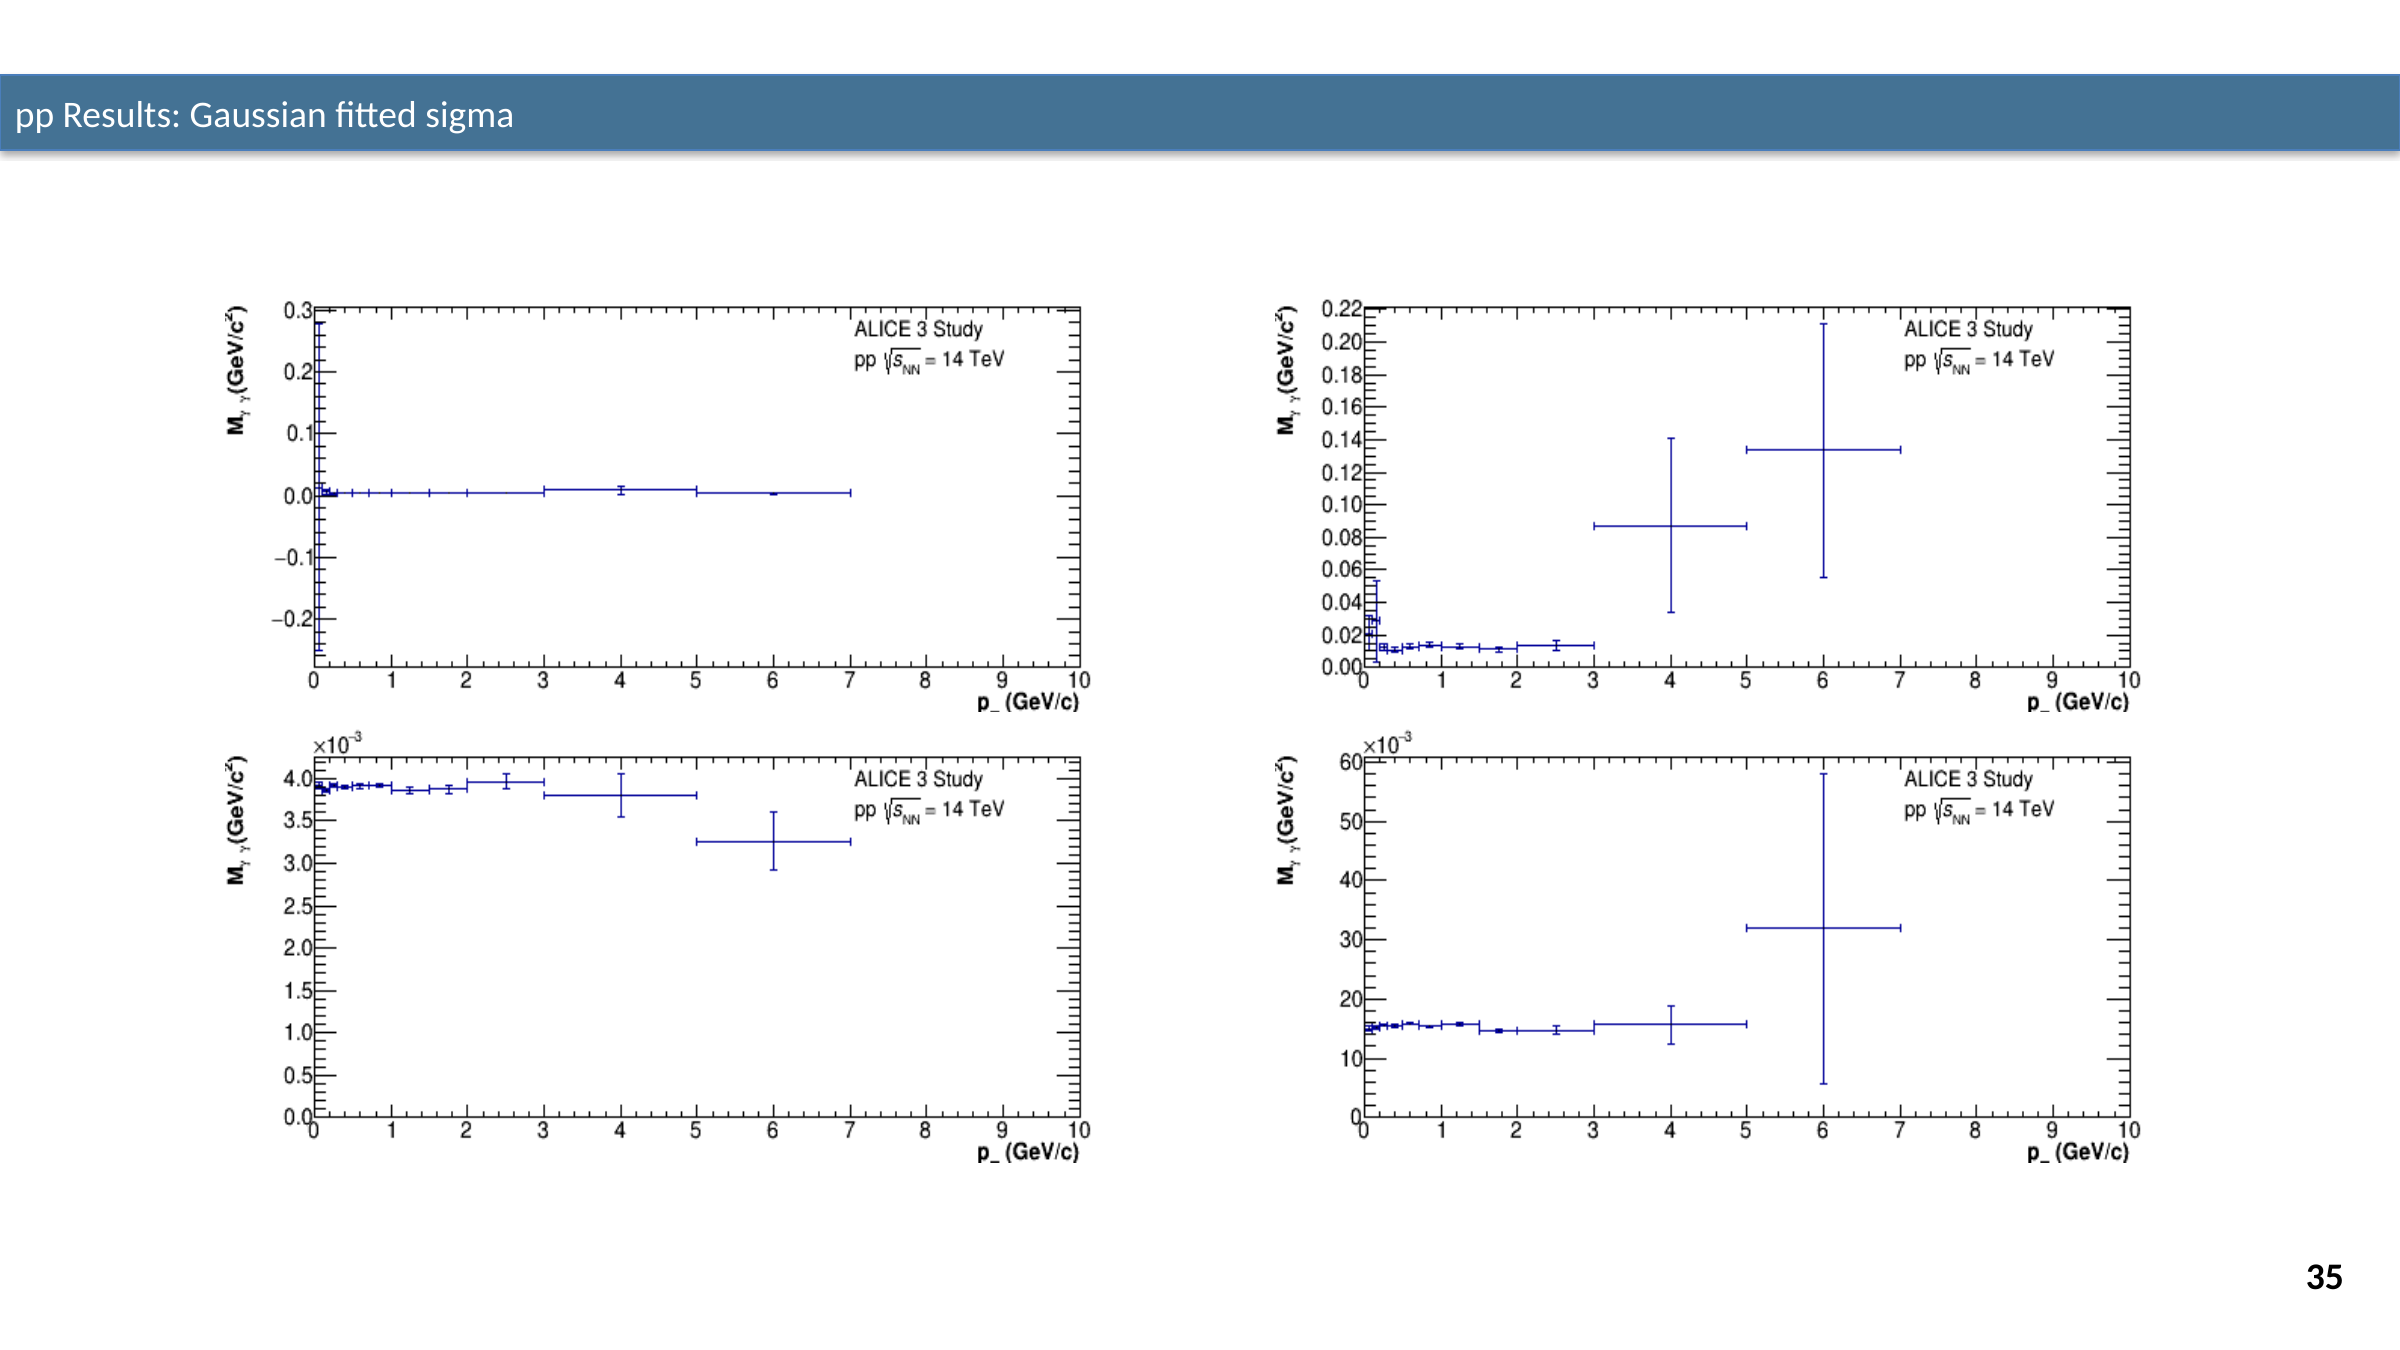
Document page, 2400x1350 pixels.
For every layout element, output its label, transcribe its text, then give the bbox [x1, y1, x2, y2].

text_box 35 [2291, 1199, 2359, 1305]
picture [1274, 262, 2176, 1163]
picture [224, 262, 1126, 1163]
text_box pp Results: Gaussian fitted sigma [0, 74, 2400, 151]
